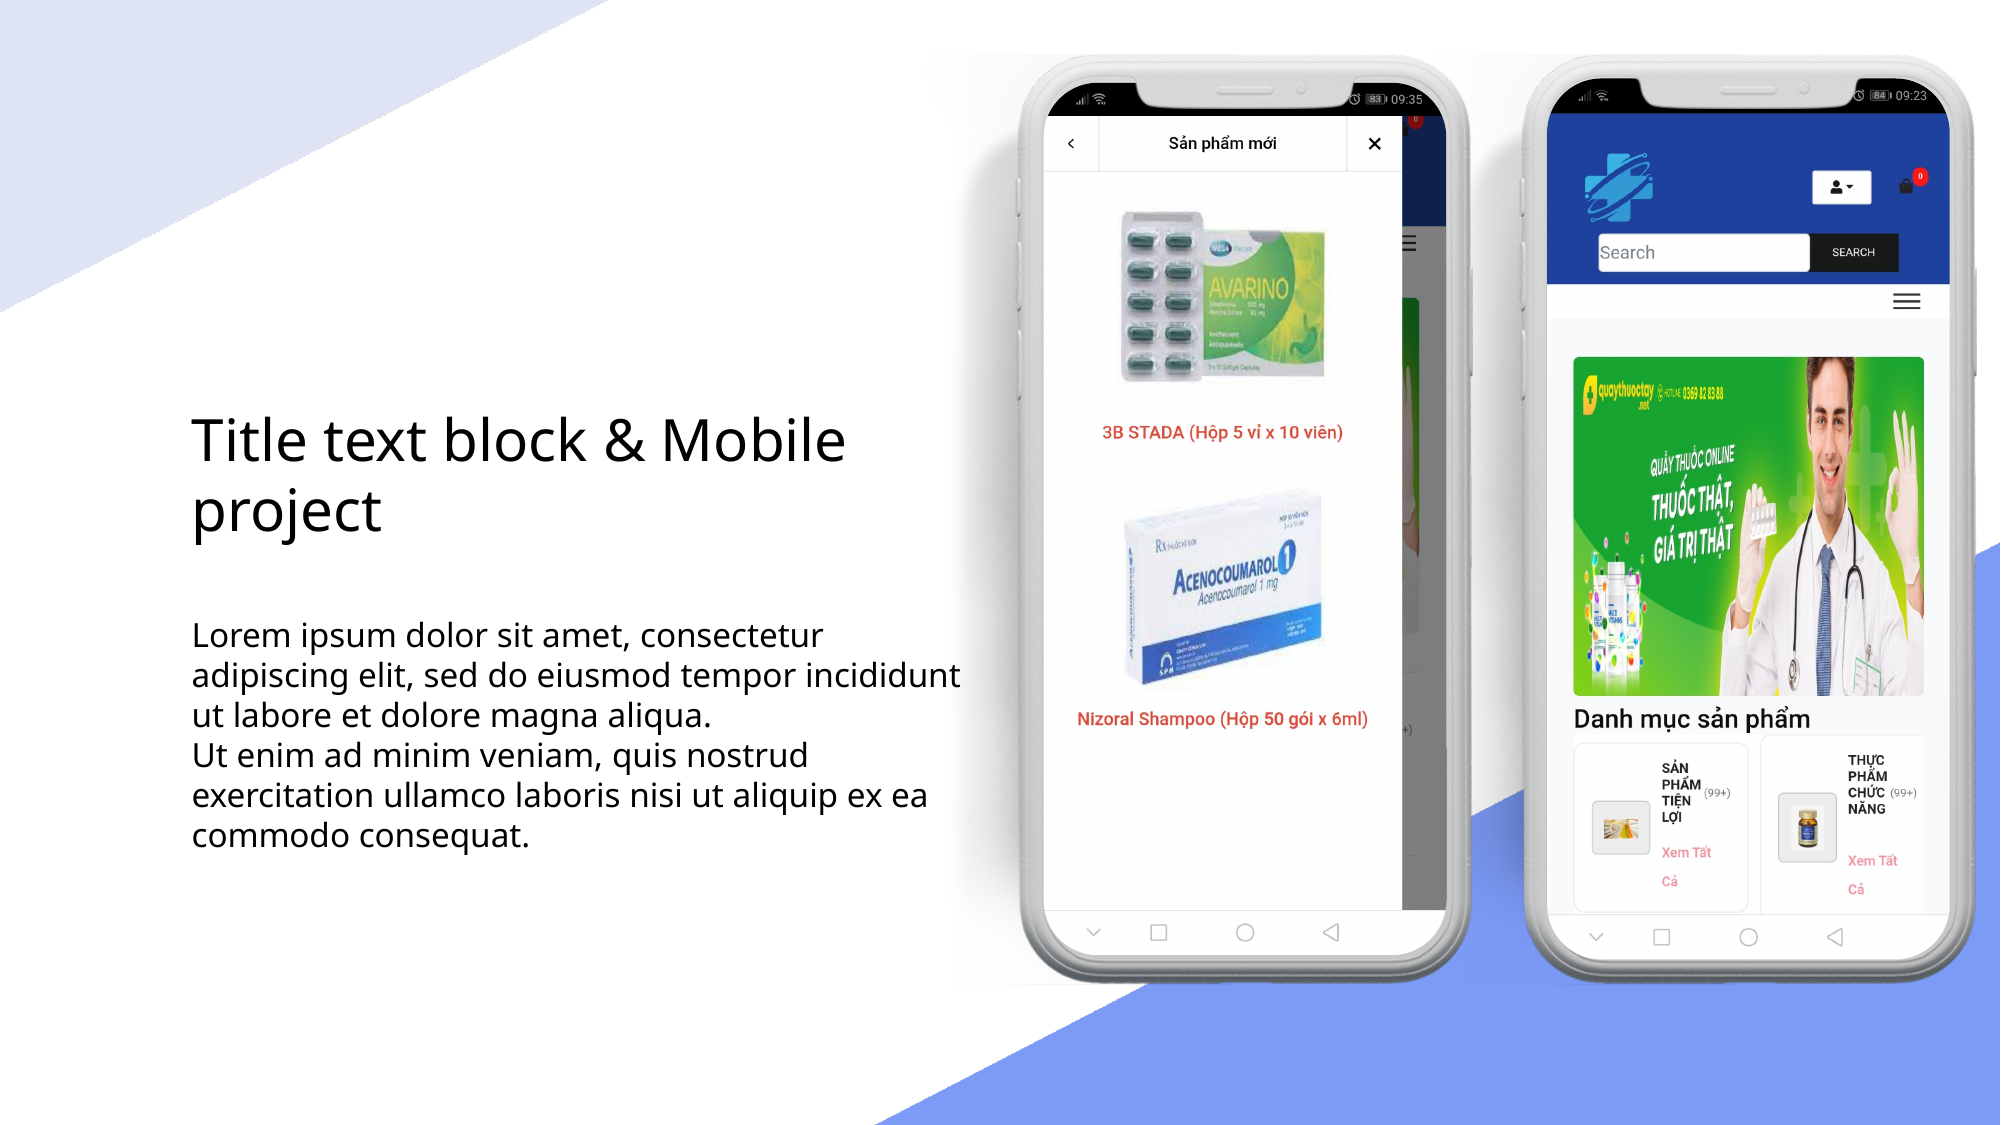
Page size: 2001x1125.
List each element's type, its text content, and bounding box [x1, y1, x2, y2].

text_box Lorem ipsum dolor sit amet, consectetur adipiscing elit, sed do eiusmod tempor incididunt ut labore et dolore magna aliqua. Ut enim ad minim veniam, quis nostrud exercitation ullamco laboris nisi ut aliquip ex ea commodo consequat. [176, 606, 900, 862]
picture [0, 0, 609, 312]
picture [874, 54, 2000, 1125]
text_box Title text block & Mobile project [176, 395, 900, 551]
